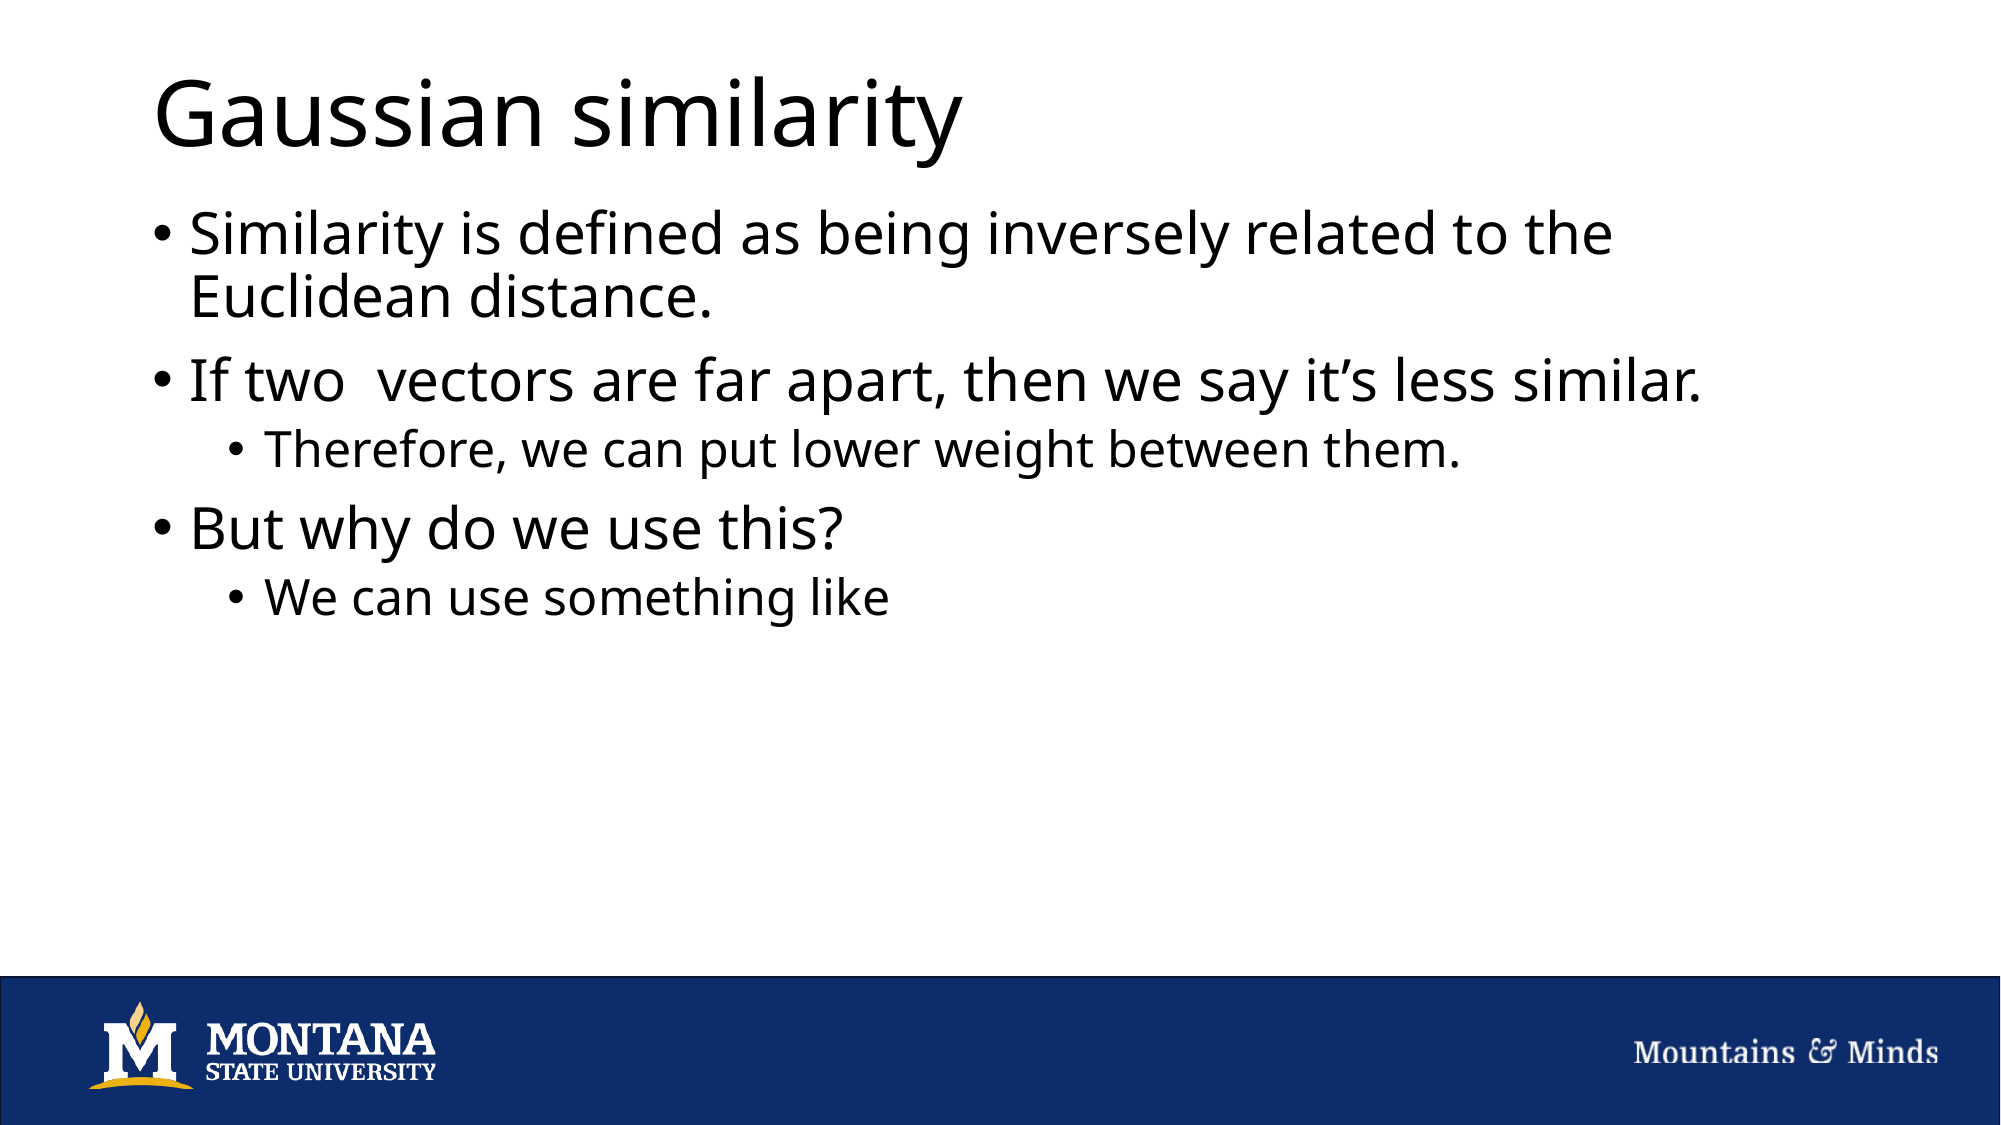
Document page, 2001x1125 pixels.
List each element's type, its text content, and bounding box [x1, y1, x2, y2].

title Gaussian similarity [137, 59, 1863, 197]
